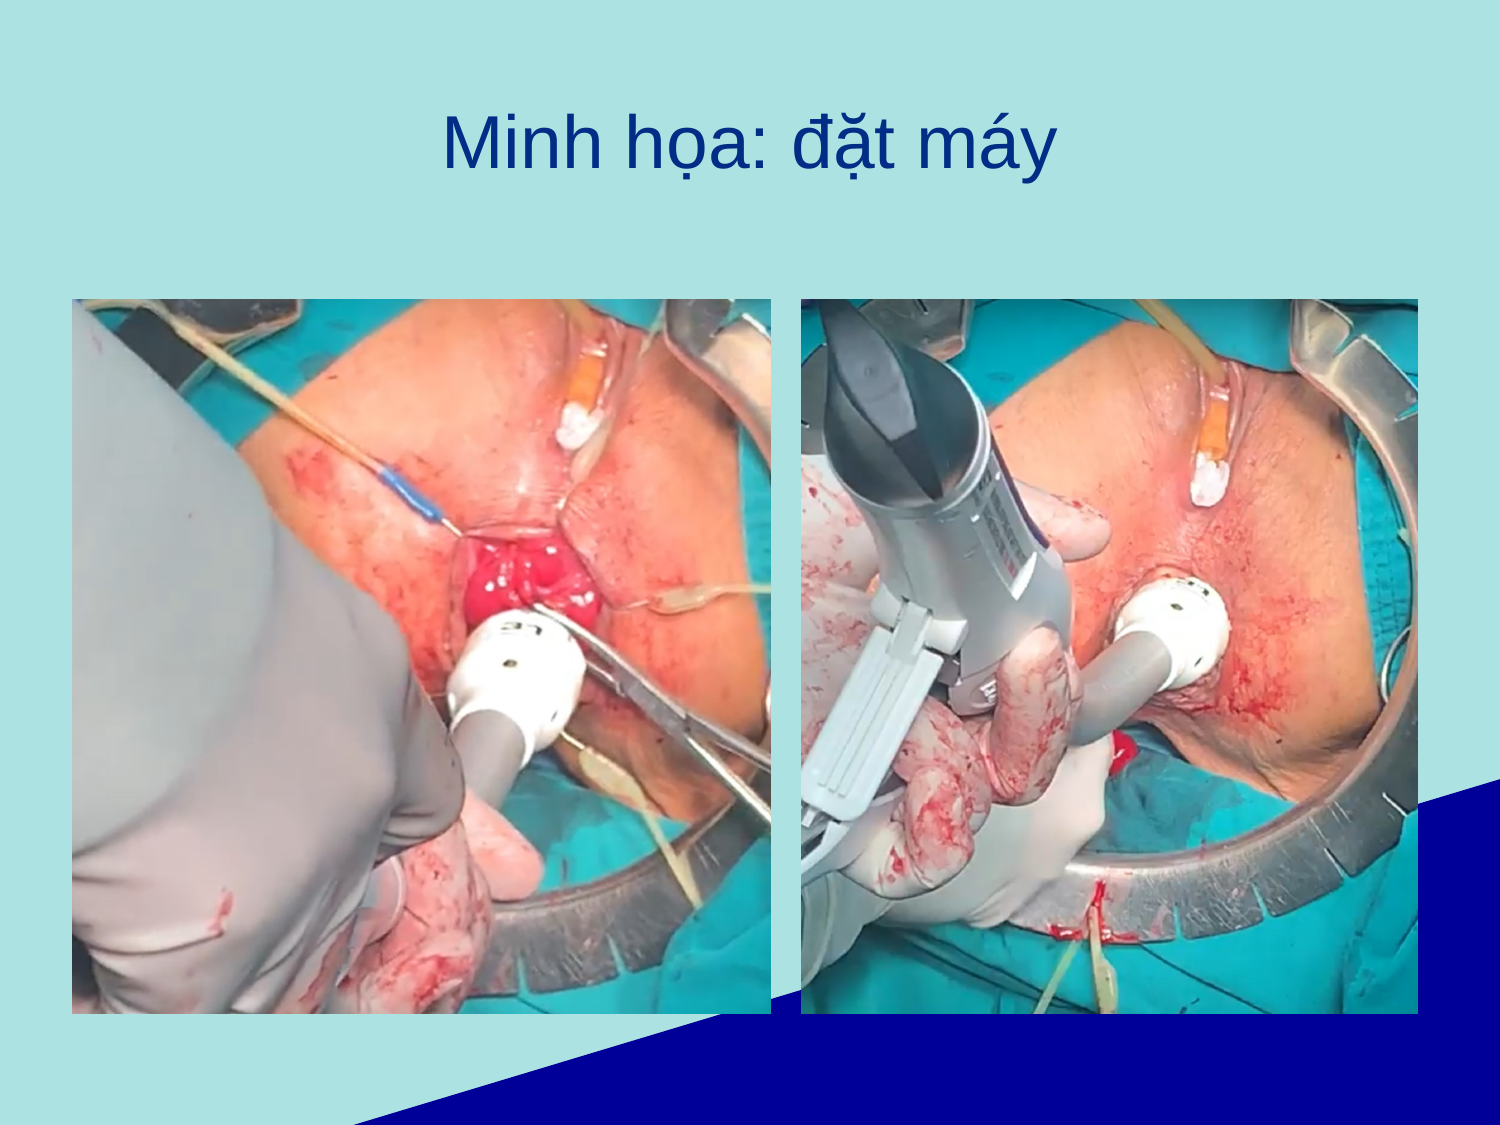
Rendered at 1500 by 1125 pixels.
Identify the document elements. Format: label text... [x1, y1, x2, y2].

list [72, 299, 771, 1014]
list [800, 299, 1418, 1014]
title Minh họa: đặt máy [74, 44, 1426, 233]
